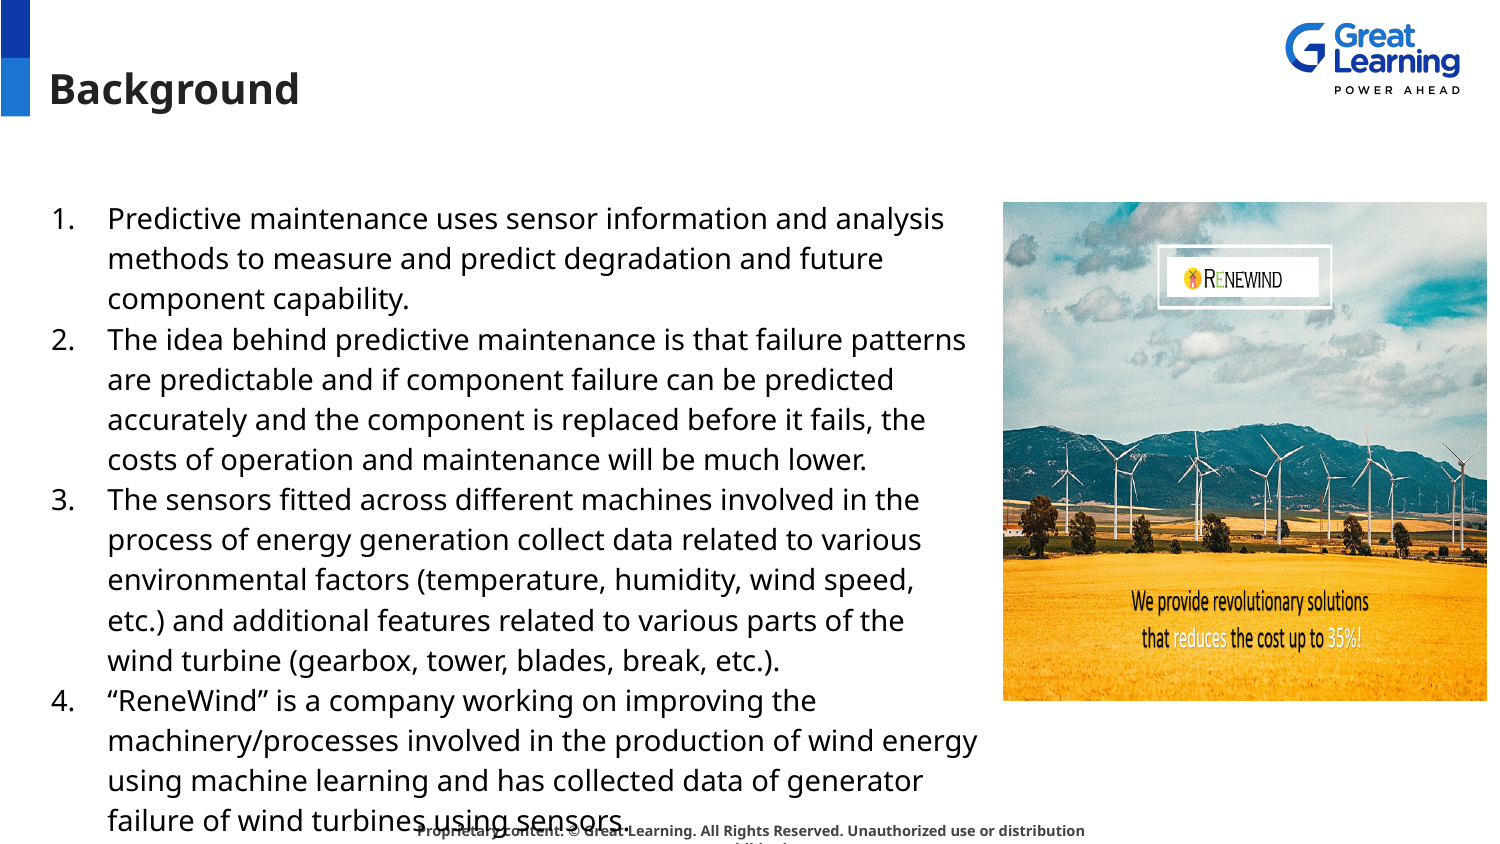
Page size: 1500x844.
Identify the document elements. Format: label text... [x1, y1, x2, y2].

title Background [33, 47, 1431, 142]
picture [1258, 11, 1487, 106]
text_box Predictive maintenance uses sensor information and analysis methods to measure and predict degradation and future component capability. The idea behind predictive maintenance is that failure patterns are predictable and if component failure can be predicted accurately and the component is replaced before it fails, the costs of operation and maintenance will be much lower. The sensors fitted across different machines involved in the process of energy generation collect data related to various environmental factors (temperature, humidity, wind speed, etc.) and additional features related to various parts of the wind turbine (gearbox, tower, blades, break, etc.). “ReneWind” is a company working on improving the machinery/processes involved in the production of wind energy using machine learning and has collected data of generator failure of wind turbines using sensors. [13, 187, 994, 844]
picture [1025, 444, 1031, 454]
picture [1003, 202, 1487, 701]
